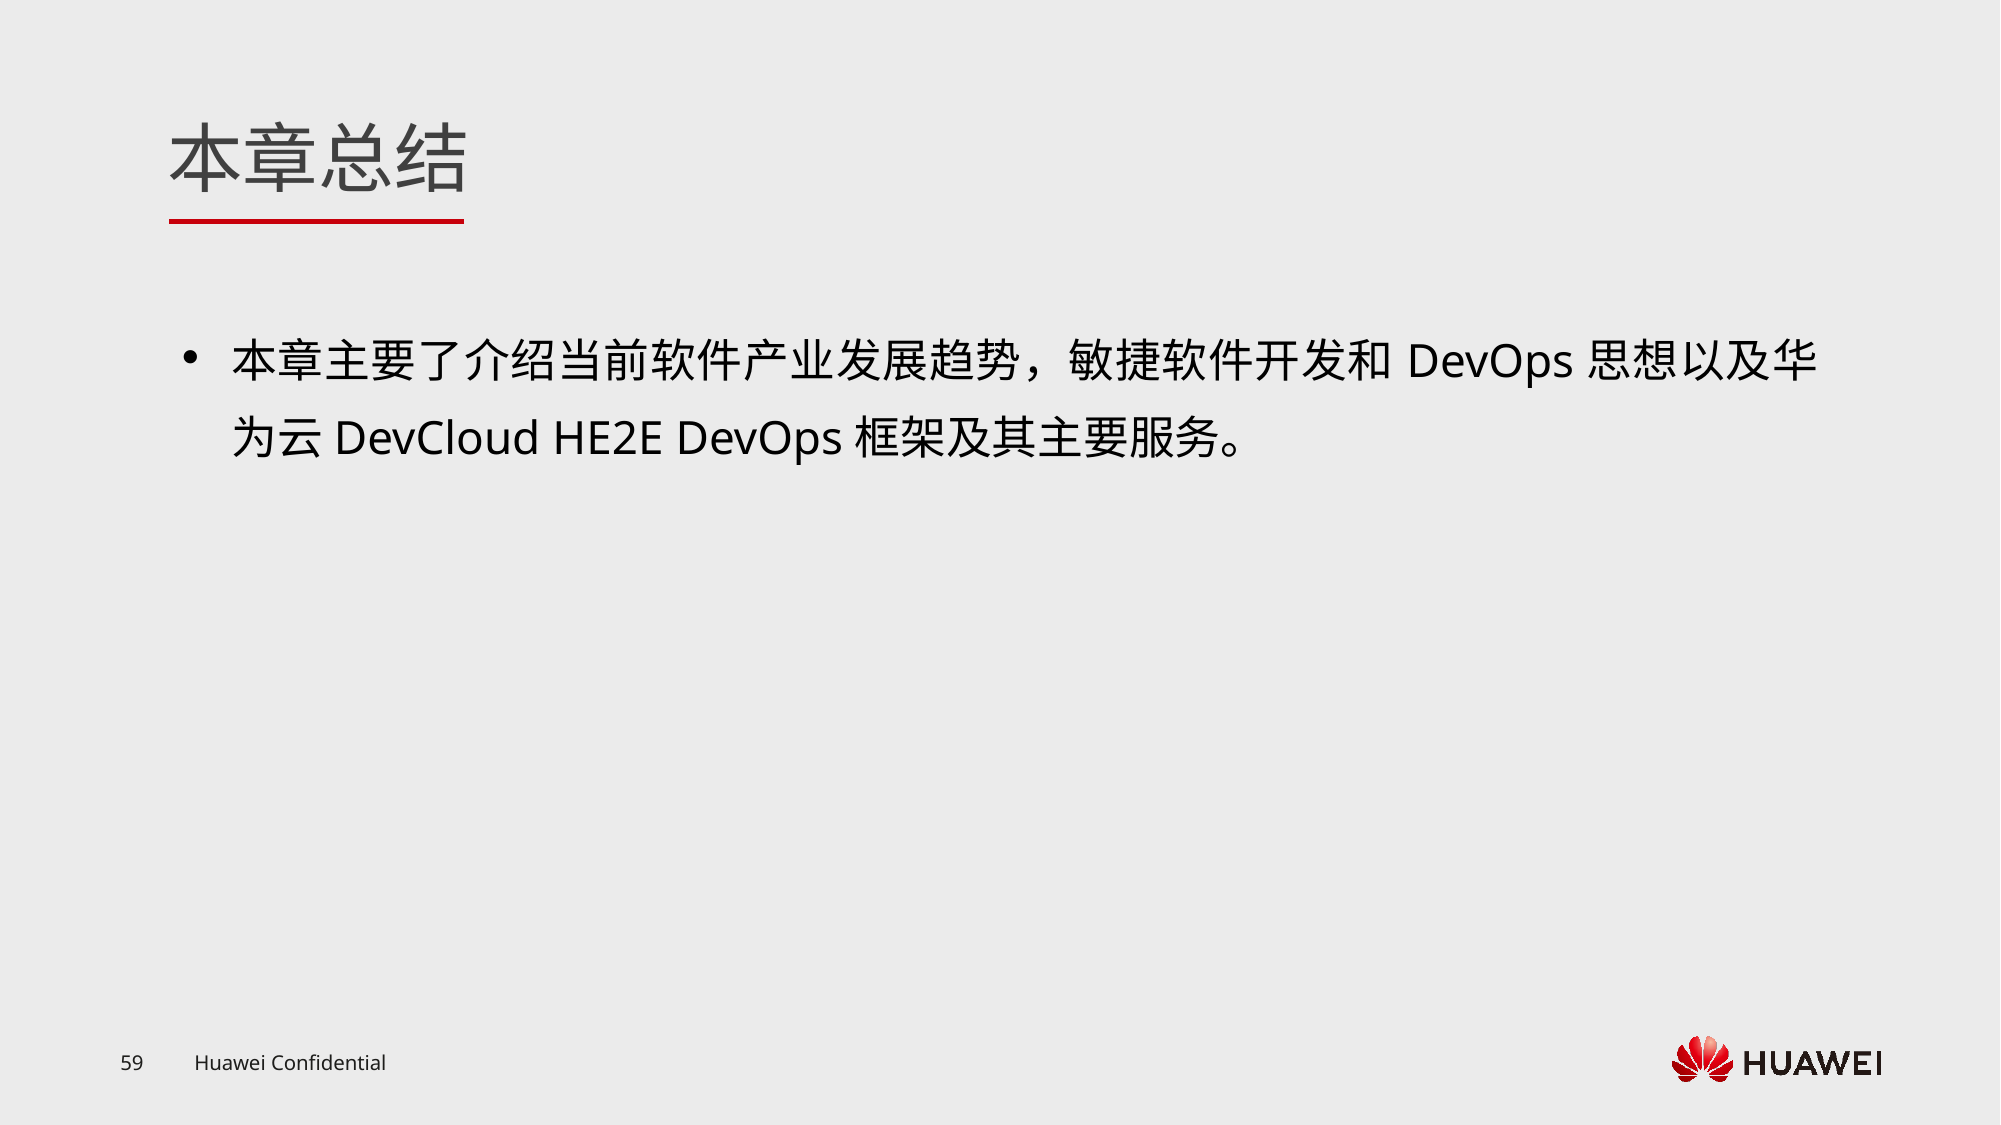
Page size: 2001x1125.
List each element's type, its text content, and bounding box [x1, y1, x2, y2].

list 本章主要了介绍当前软件产业发展趋势，敏捷软件开发和DevOps思想以及华为云DevCloud HE2E DevOps框架及其主要服务。 [167, 302, 1833, 973]
picture [1672, 1036, 1881, 1082]
